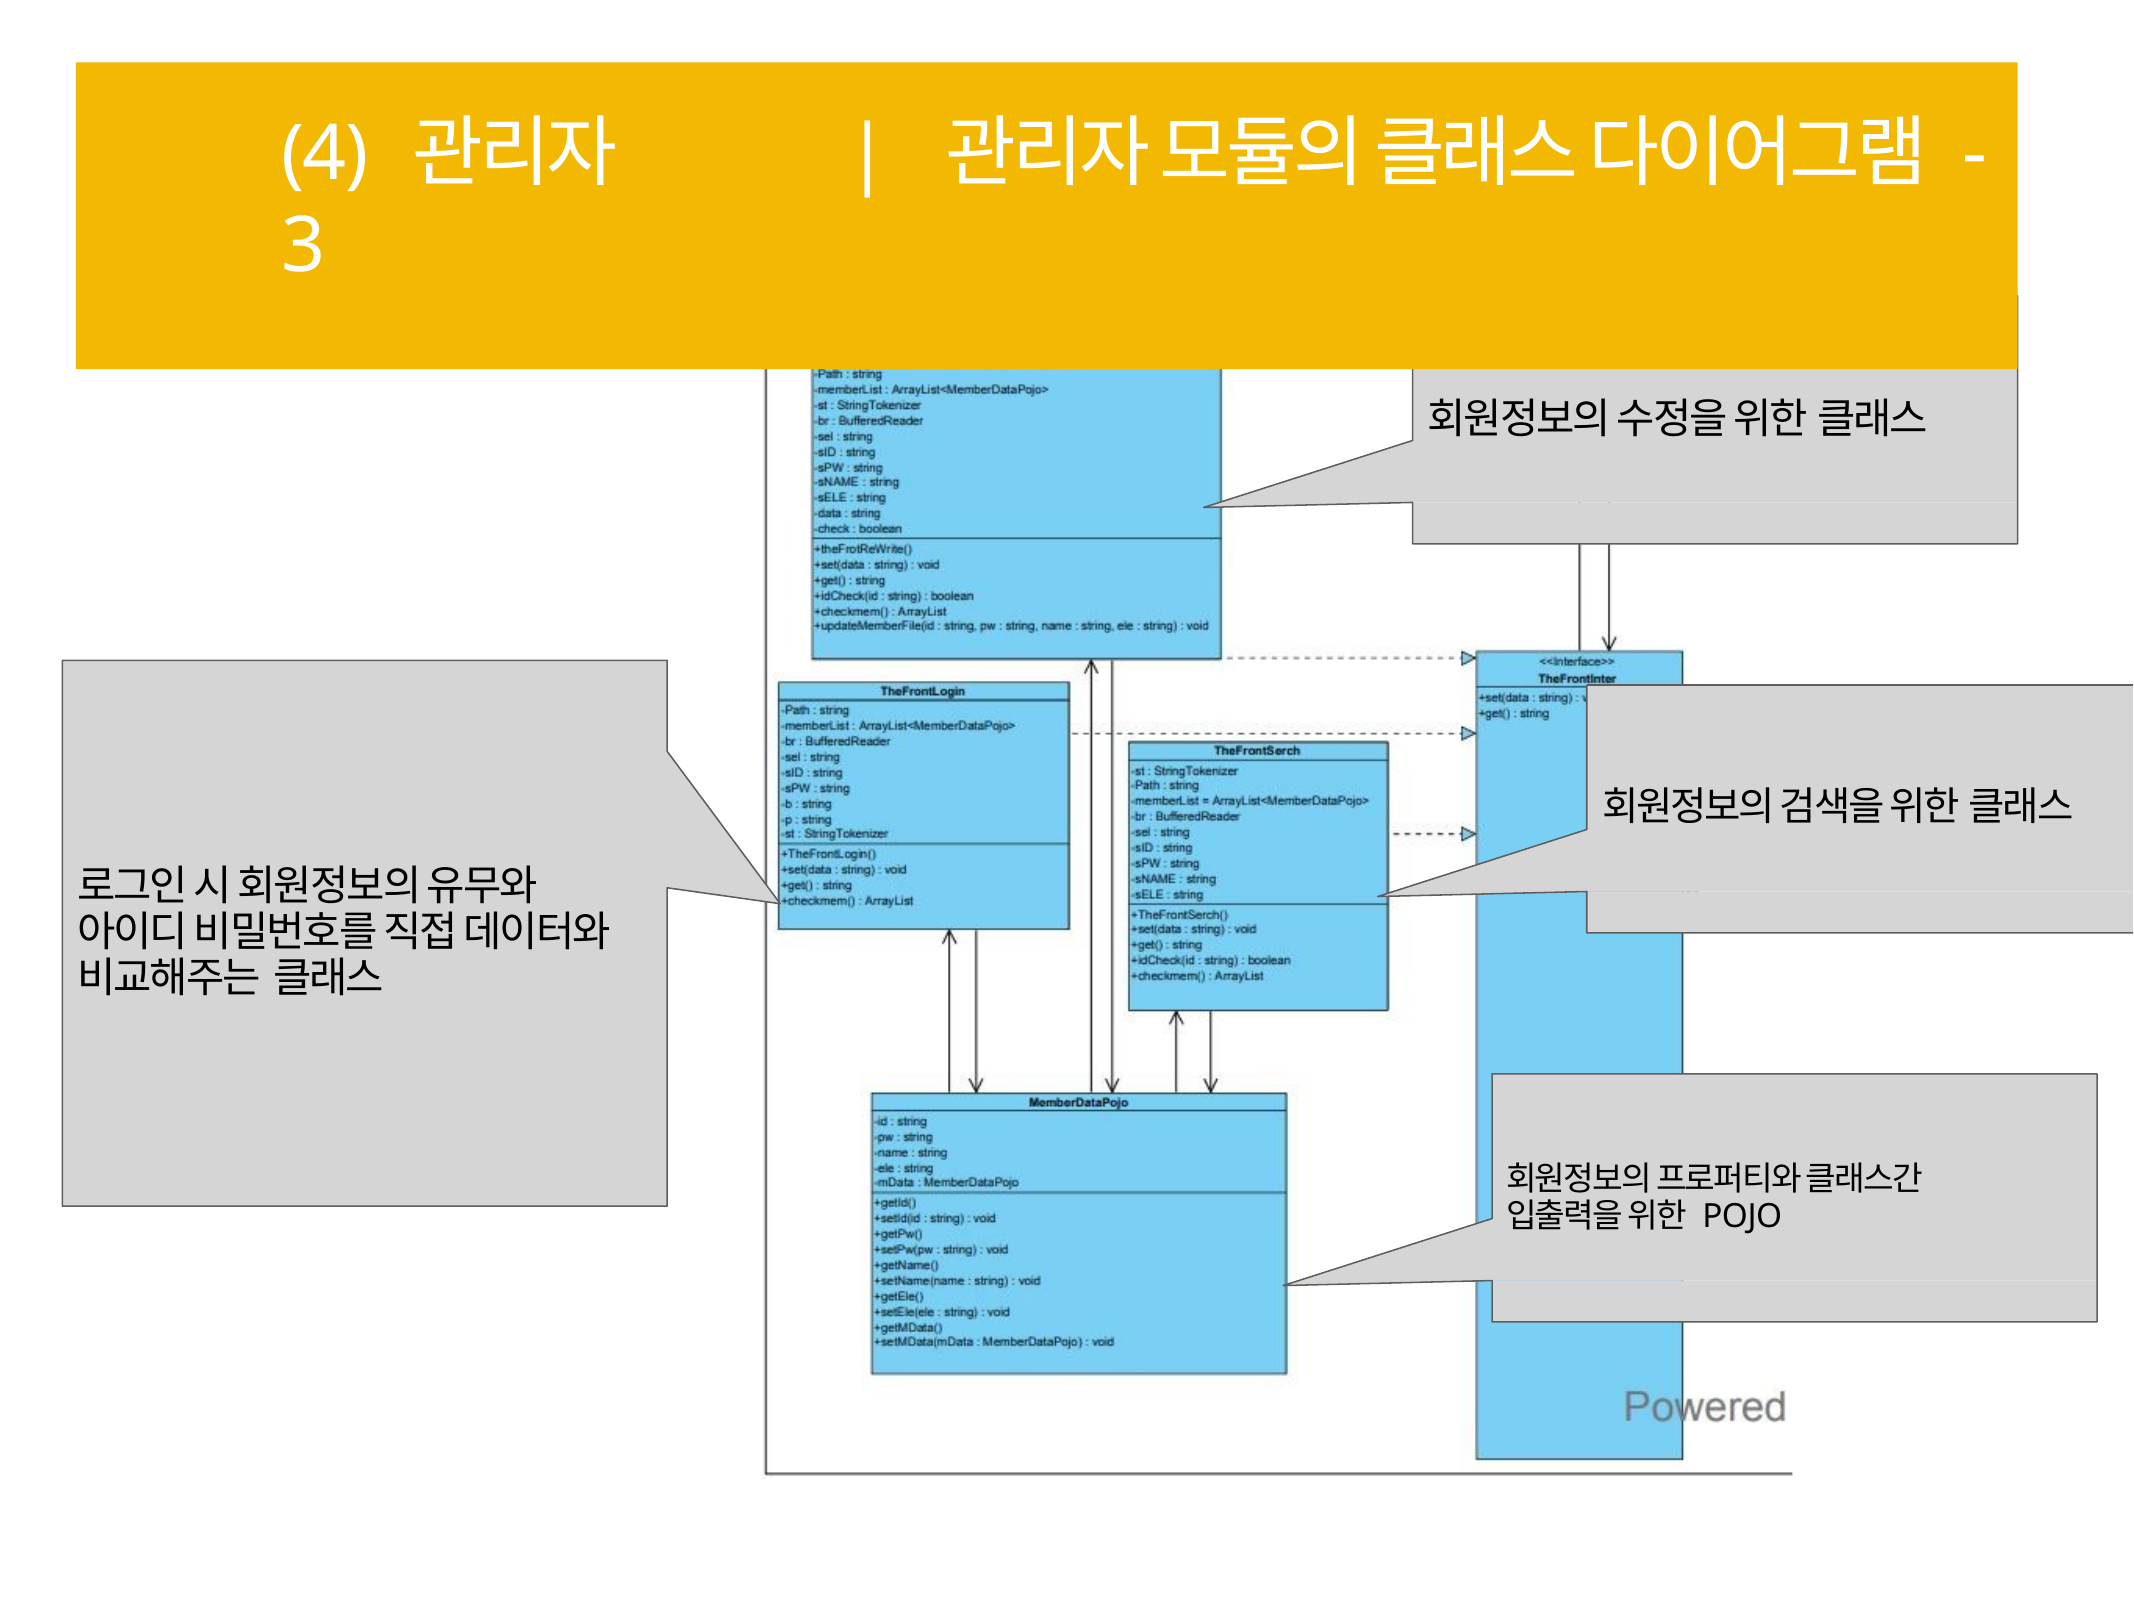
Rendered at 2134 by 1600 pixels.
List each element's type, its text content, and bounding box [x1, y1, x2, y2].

text_box [62, 660, 781, 1207]
text_box [1377, 684, 2134, 933]
title (4) 관리자 | 관리자 모듈의 클래스 다이어그램 -3 [75, 62, 2018, 370]
text_box 회원정보의 검색을 위한 클래스 [1599, 779, 2088, 829]
text_box 로그인 시 회원정보의 유무와 아이디 비밀번호를 직접 데이터와 비교해주는 클래스 [75, 856, 625, 1001]
text_box [1203, 370, 2018, 544]
text_box [1590, 685, 2134, 932]
text_box [1283, 1073, 2098, 1322]
text_box [761, 370, 1793, 1479]
text_box 회원정보의 프로퍼티와 클래스간 입출력을 위한 POJO [1504, 1154, 1935, 1235]
text_box 회원정보의 수정을 위한 클래스 [1424, 389, 1938, 442]
